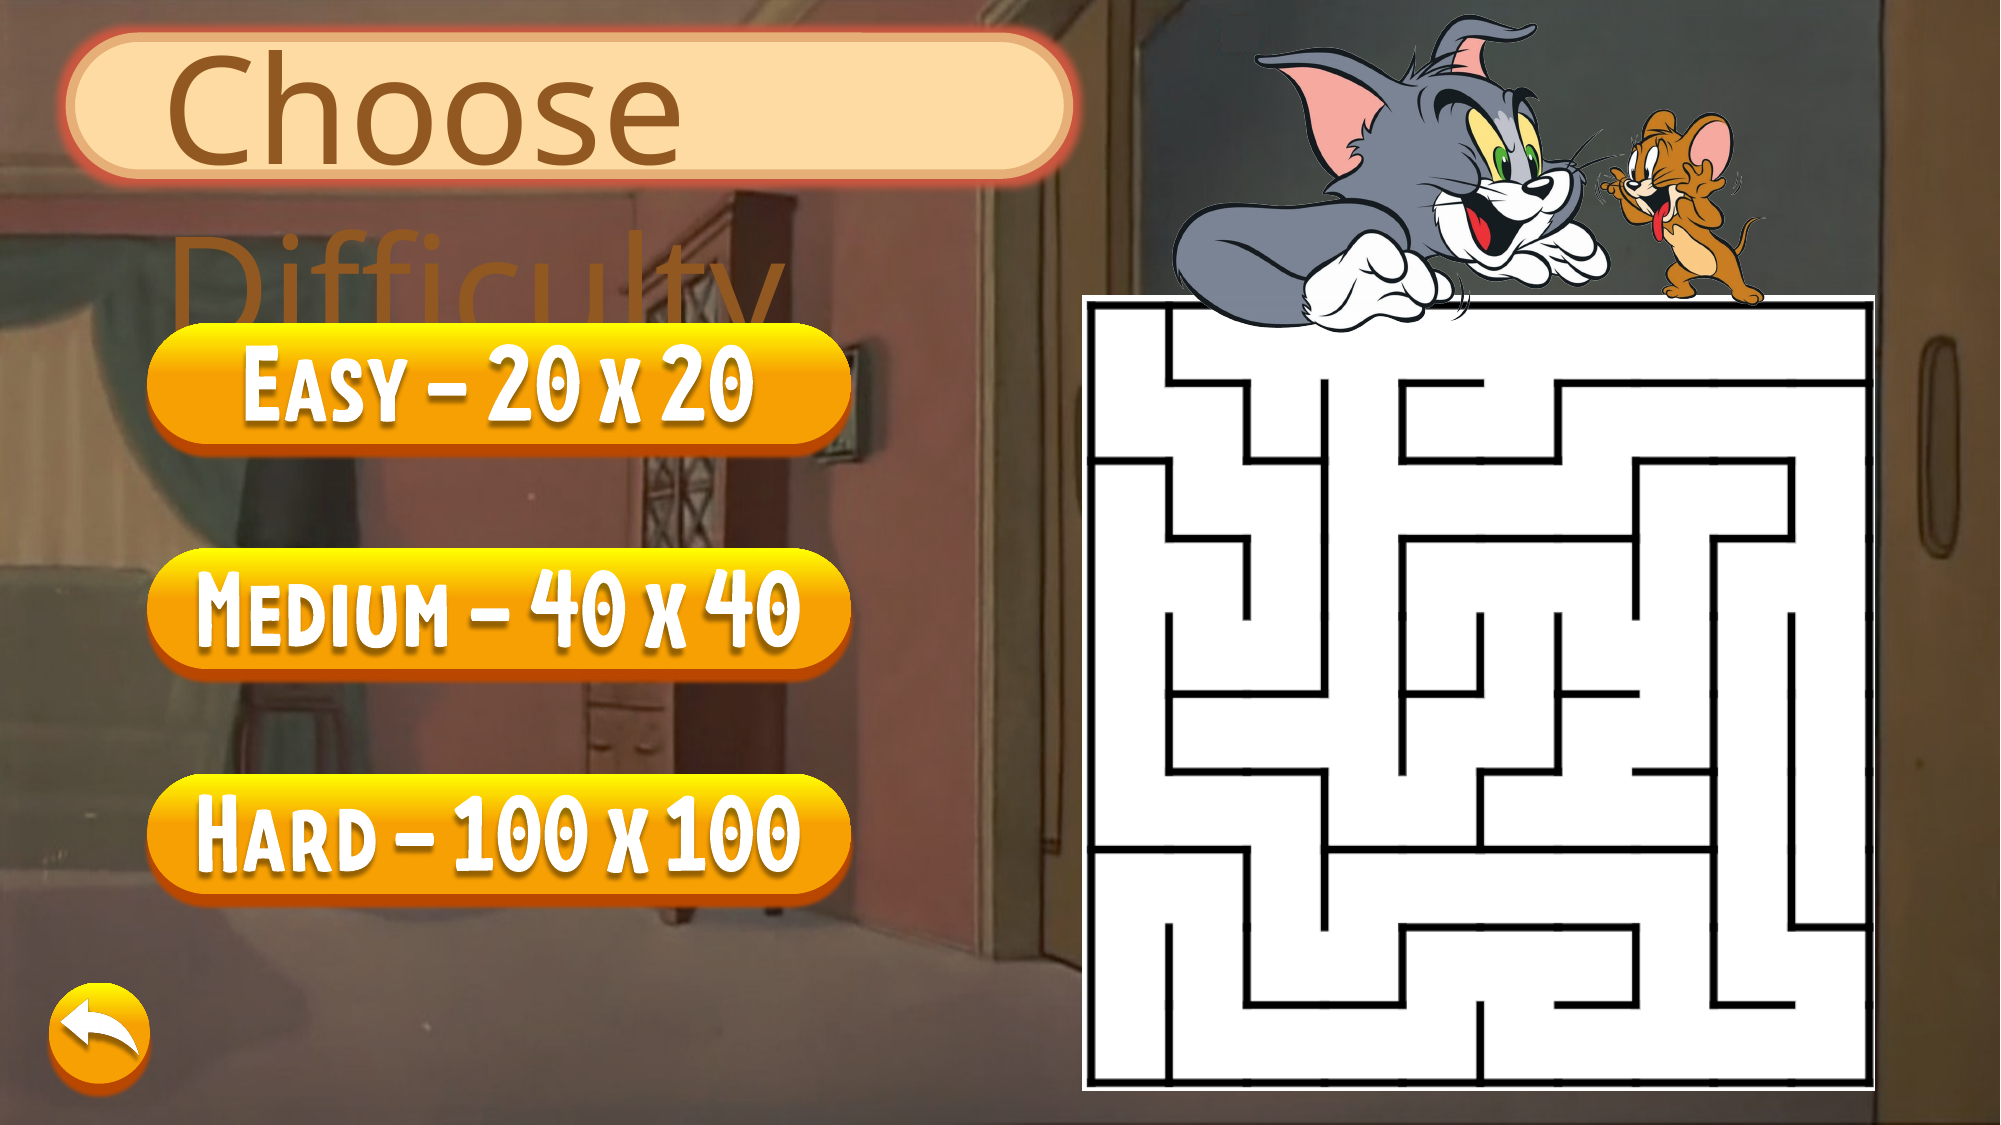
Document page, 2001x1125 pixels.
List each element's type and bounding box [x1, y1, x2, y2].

text_box [0, 0, 2000, 1125]
text_box [146, 772, 852, 895]
picture [52, 978, 148, 1074]
picture [1081, 14, 1875, 1092]
text_box [146, 322, 852, 445]
text_box [146, 547, 852, 670]
